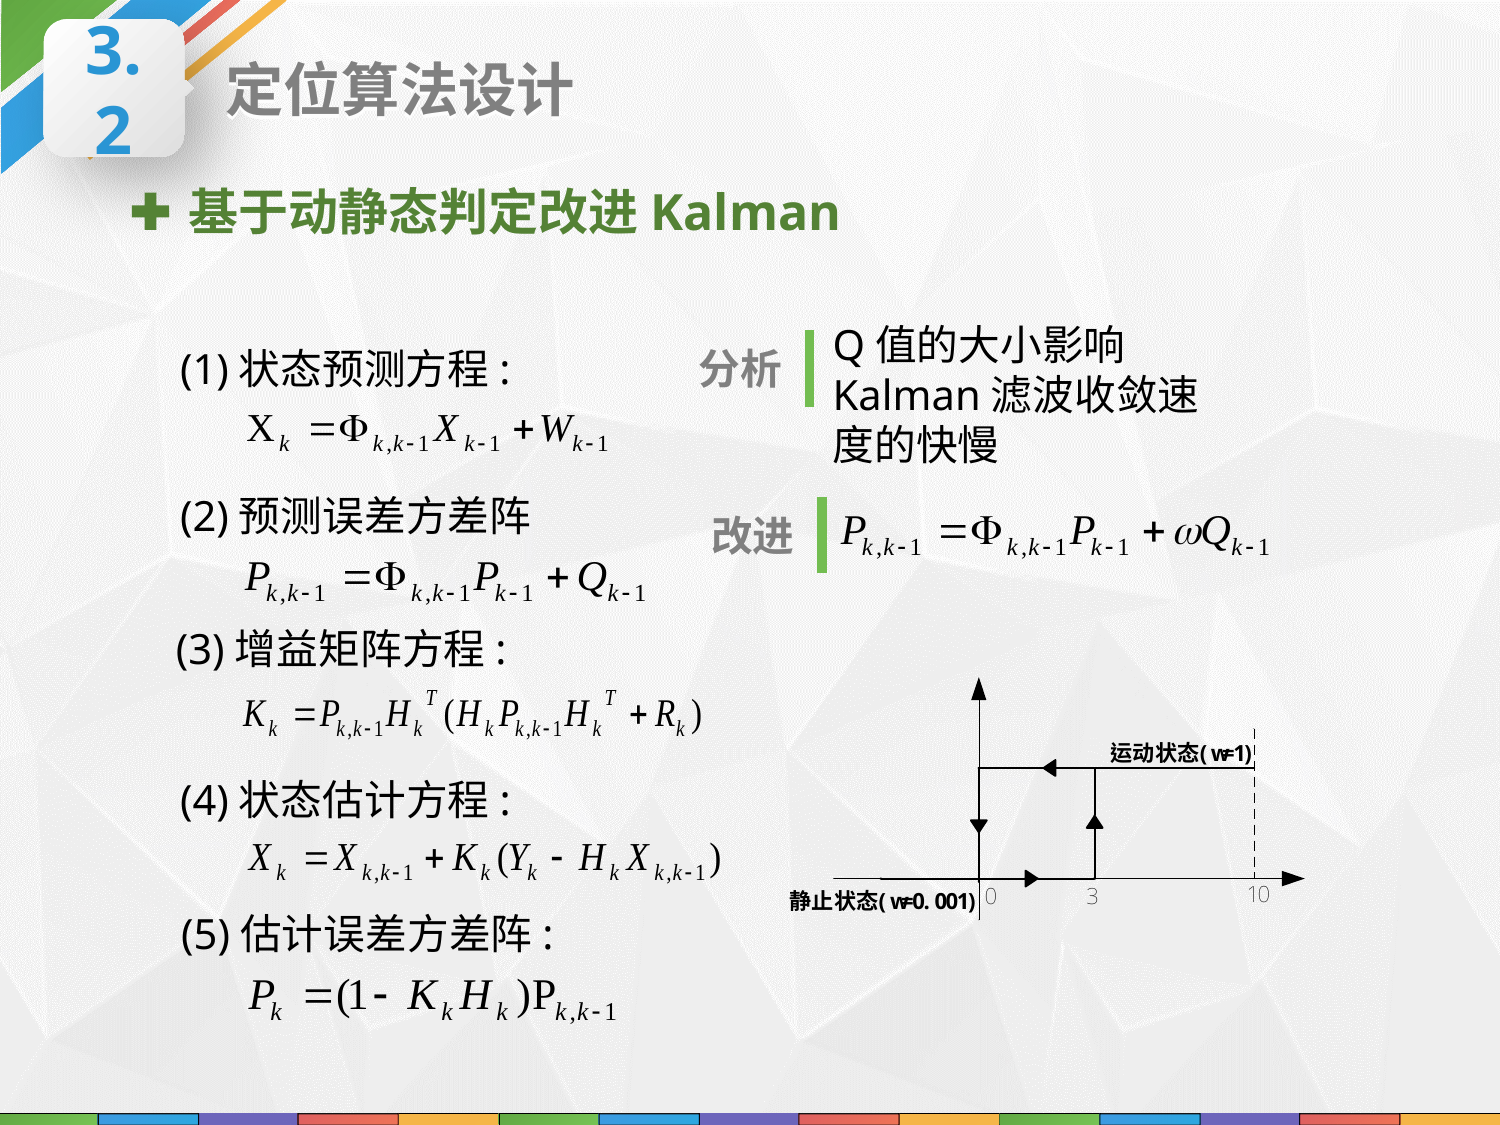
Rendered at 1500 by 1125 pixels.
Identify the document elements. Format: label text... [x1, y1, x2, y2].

text_box (5)估计误差方差阵: [166, 900, 553, 965]
text_box Q值的大小影响Kalman滤波收敛速度的快慢 [817, 311, 1254, 476]
picture [0, 0, 1500, 1113]
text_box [240, 965, 624, 1035]
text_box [240, 831, 727, 894]
text_box 基于动静态判定改进Kalman [173, 173, 1144, 249]
text_box [131, 192, 170, 231]
text_box 3.2 [46, 93, 182, 141]
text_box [0, 0, 313, 93]
text_box (1)状态预测方程: [165, 335, 575, 401]
text_box 定位算法设计 [210, 45, 959, 131]
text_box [240, 401, 615, 465]
text_box (2)预测误差方差阵 [165, 482, 550, 548]
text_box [237, 548, 653, 616]
text_box (3)增益矩阵方程: [161, 615, 558, 680]
text_box (4)状态估计方程: [165, 765, 522, 831]
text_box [777, 649, 1333, 948]
text_box [42, 93, 190, 158]
text_box 分析 [662, 335, 797, 401]
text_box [833, 502, 1277, 570]
text_box 改进 [674, 502, 810, 568]
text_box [237, 680, 707, 750]
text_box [0, 1113, 1500, 1125]
